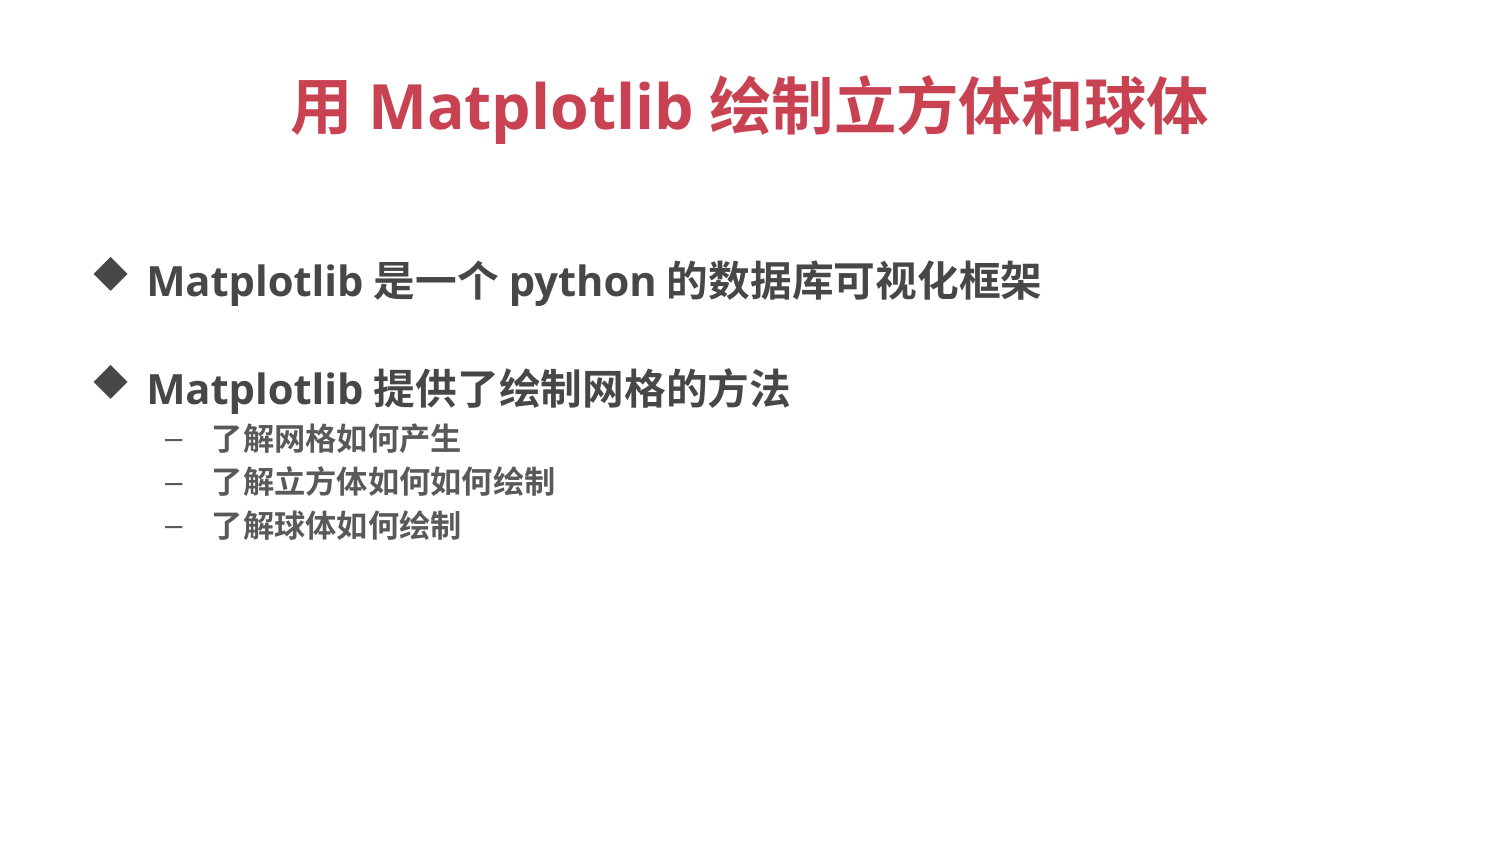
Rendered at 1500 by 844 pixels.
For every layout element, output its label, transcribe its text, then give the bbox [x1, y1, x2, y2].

list Matplotlib是一个python的数据库可视化框架 Matplotlib提供了绘制网格的方法 了解网格如何产生 了解立方体如何如何绘制 了解球体如何绘制 [74, 196, 1426, 754]
title 用Matplotlib绘制立方体和球体 [74, 33, 1426, 175]
